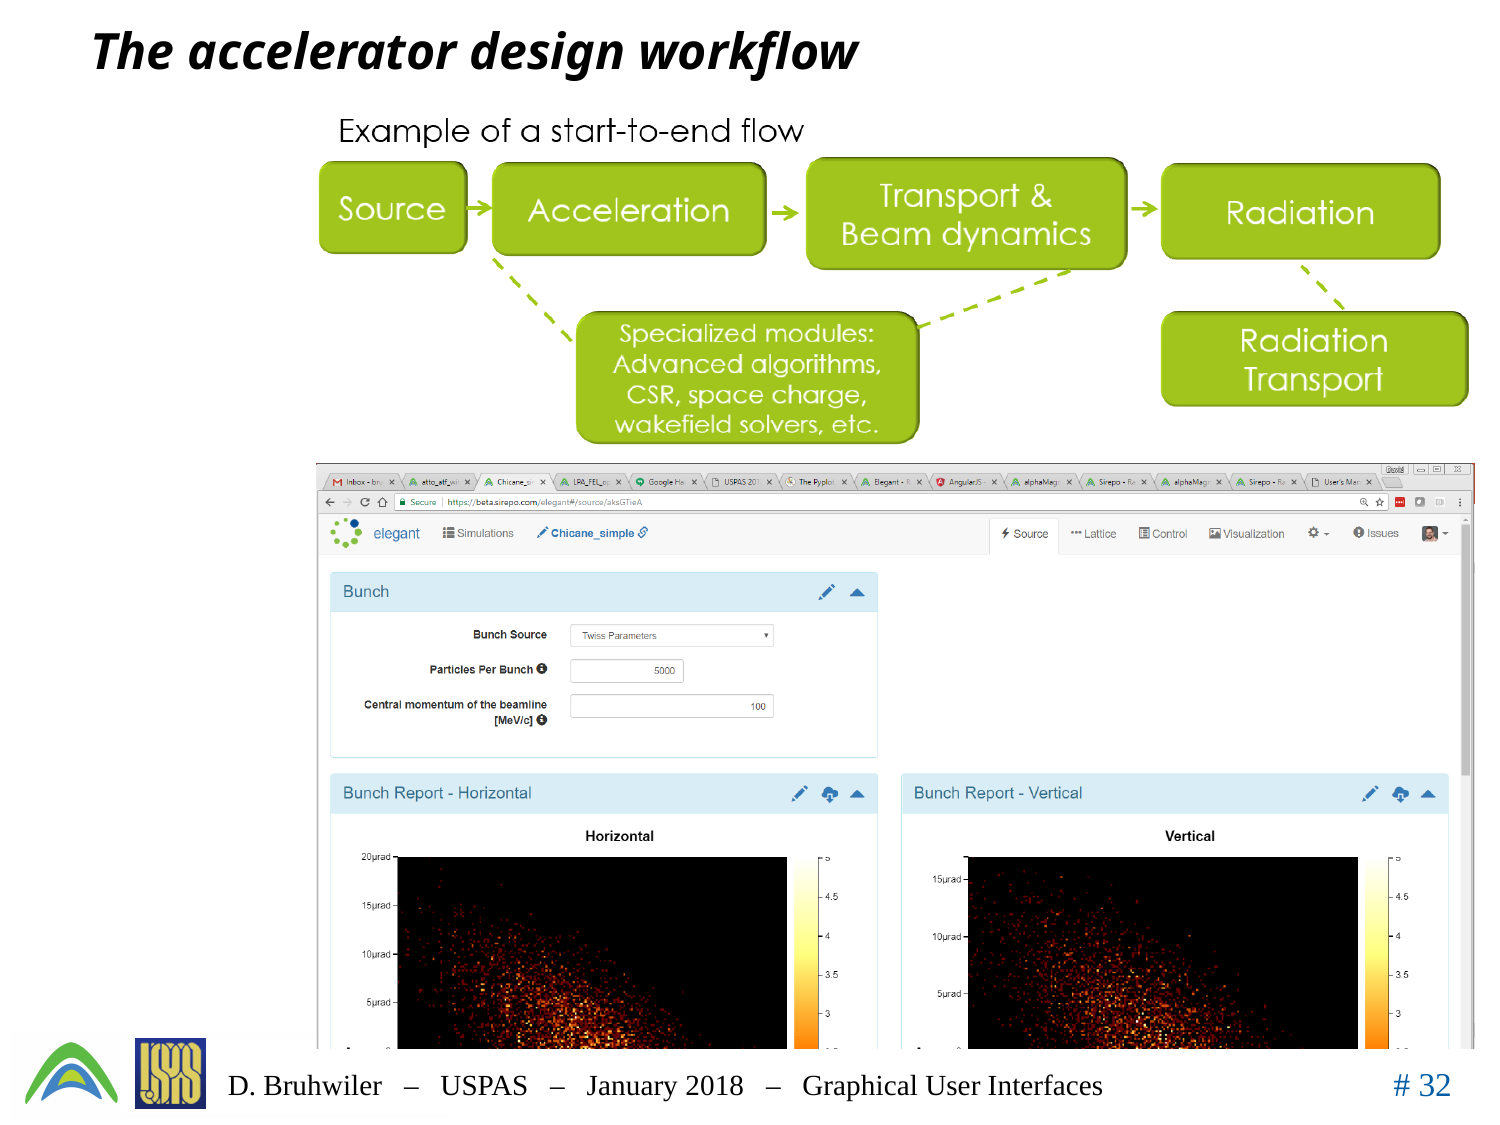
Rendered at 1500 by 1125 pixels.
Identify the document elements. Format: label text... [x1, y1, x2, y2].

title The accelerator design workflow [0, 1, 949, 99]
picture [10, 104, 1500, 1119]
